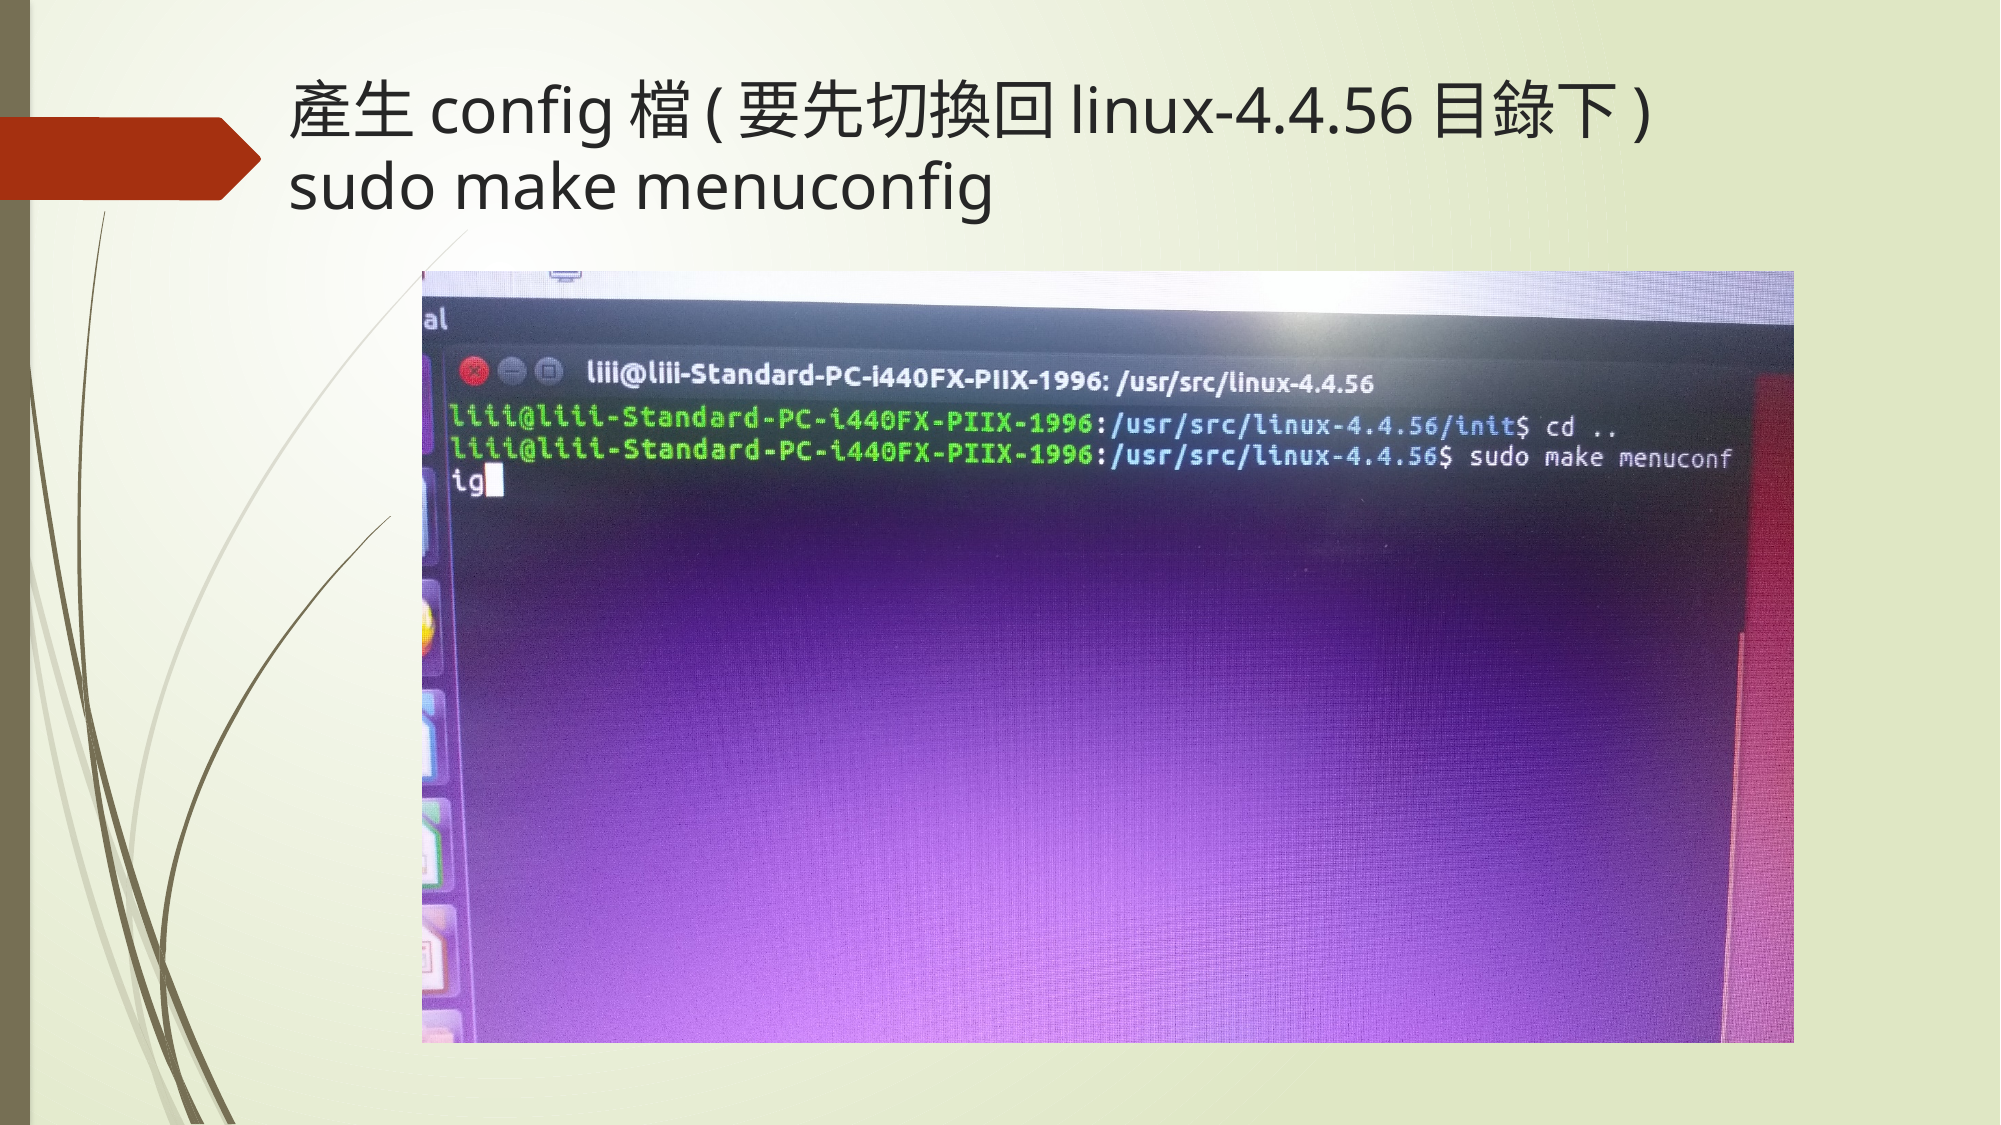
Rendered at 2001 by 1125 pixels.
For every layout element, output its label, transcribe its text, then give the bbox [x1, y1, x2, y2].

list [422, 271, 1794, 1044]
title 產生config檔(要先切換回linux-4.4.56目錄下) sudo make menuconfig [274, 61, 1736, 272]
